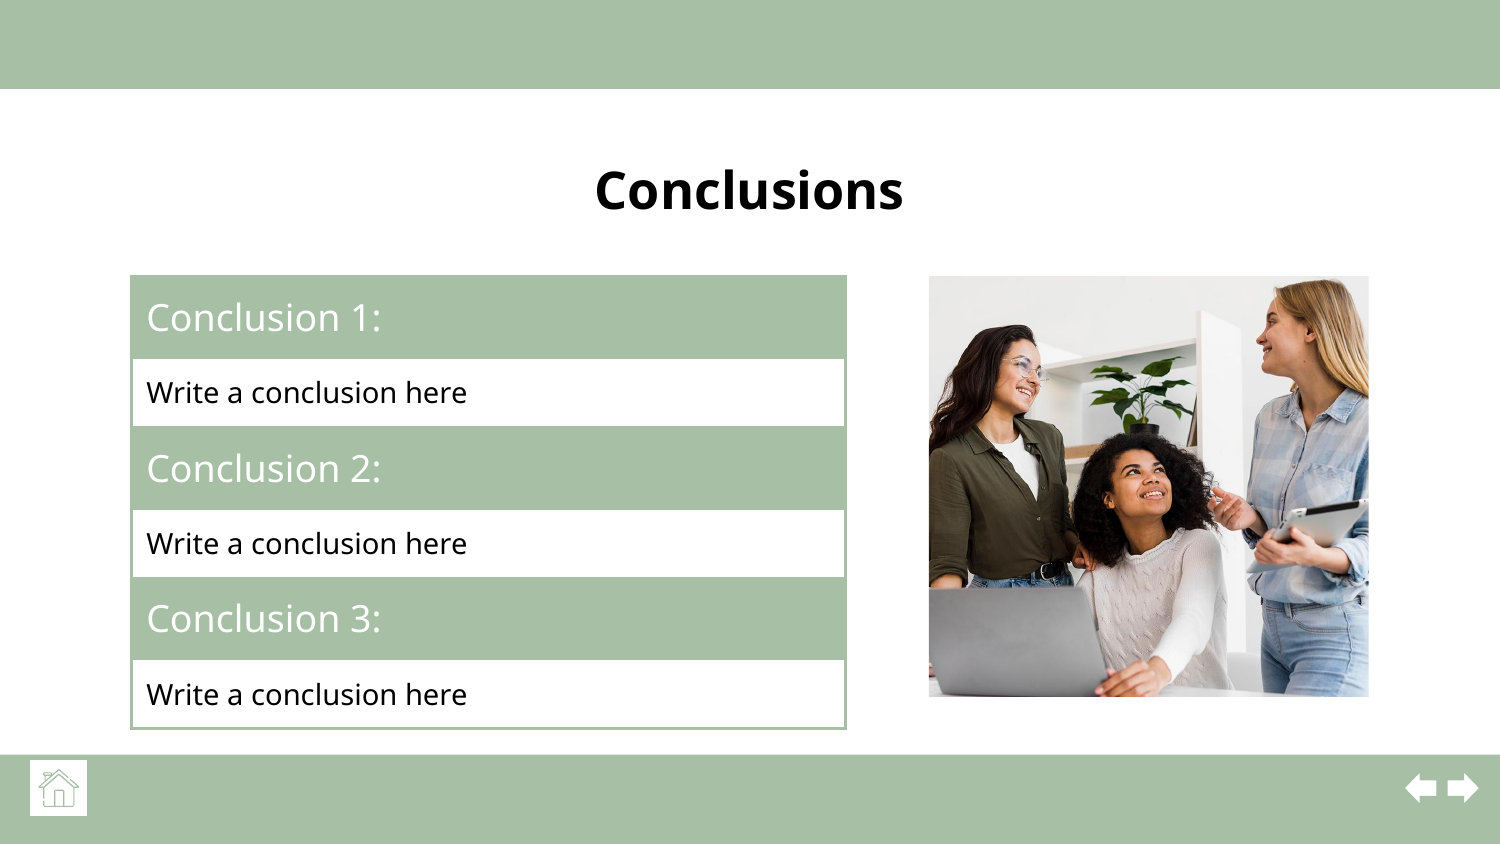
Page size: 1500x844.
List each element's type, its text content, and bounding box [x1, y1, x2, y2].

table_cell Write a conclusion here [133, 660, 844, 727]
table_cell Write a conclusion here [133, 510, 844, 577]
table_cell Write a conclusion here [133, 359, 844, 426]
picture [928, 276, 1369, 697]
text_box [1446, 770, 1481, 806]
text_box [1403, 771, 1438, 806]
table_cell Conclusion 3: [133, 579, 844, 657]
text_box [38, 769, 80, 807]
title Conclusions [116, 142, 1383, 233]
table_header Conclusion 1: [133, 278, 844, 356]
table_cell Conclusion 2: [133, 429, 844, 507]
text_box [29, 758, 88, 818]
